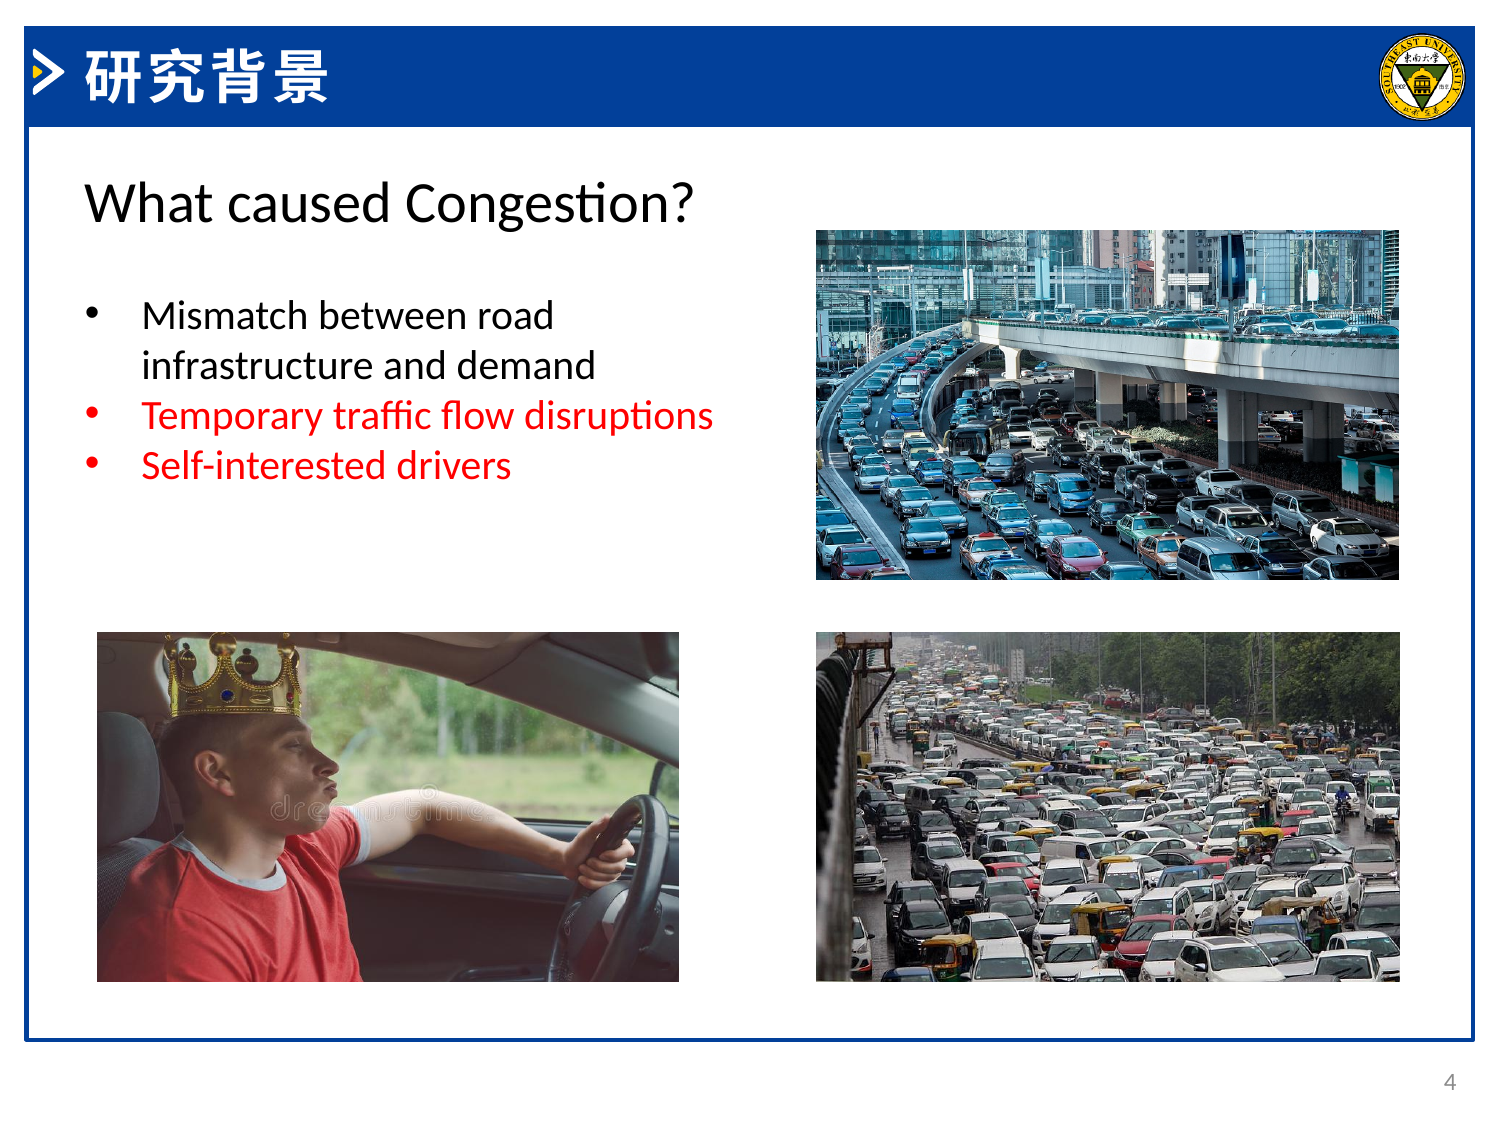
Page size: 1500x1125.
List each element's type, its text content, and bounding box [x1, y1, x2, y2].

picture [816, 230, 1399, 580]
picture [816, 632, 1400, 982]
slide_number 4 [1382, 1051, 1472, 1111]
picture [1378, 33, 1467, 121]
text_box Mismatch between road infrastructure and demand Temporary traffic flow disruptions Self-interested drivers [70, 280, 738, 545]
text_box What caused Congestion? [70, 156, 810, 242]
text_box 研究背景 [70, 32, 605, 118]
picture [97, 632, 679, 982]
